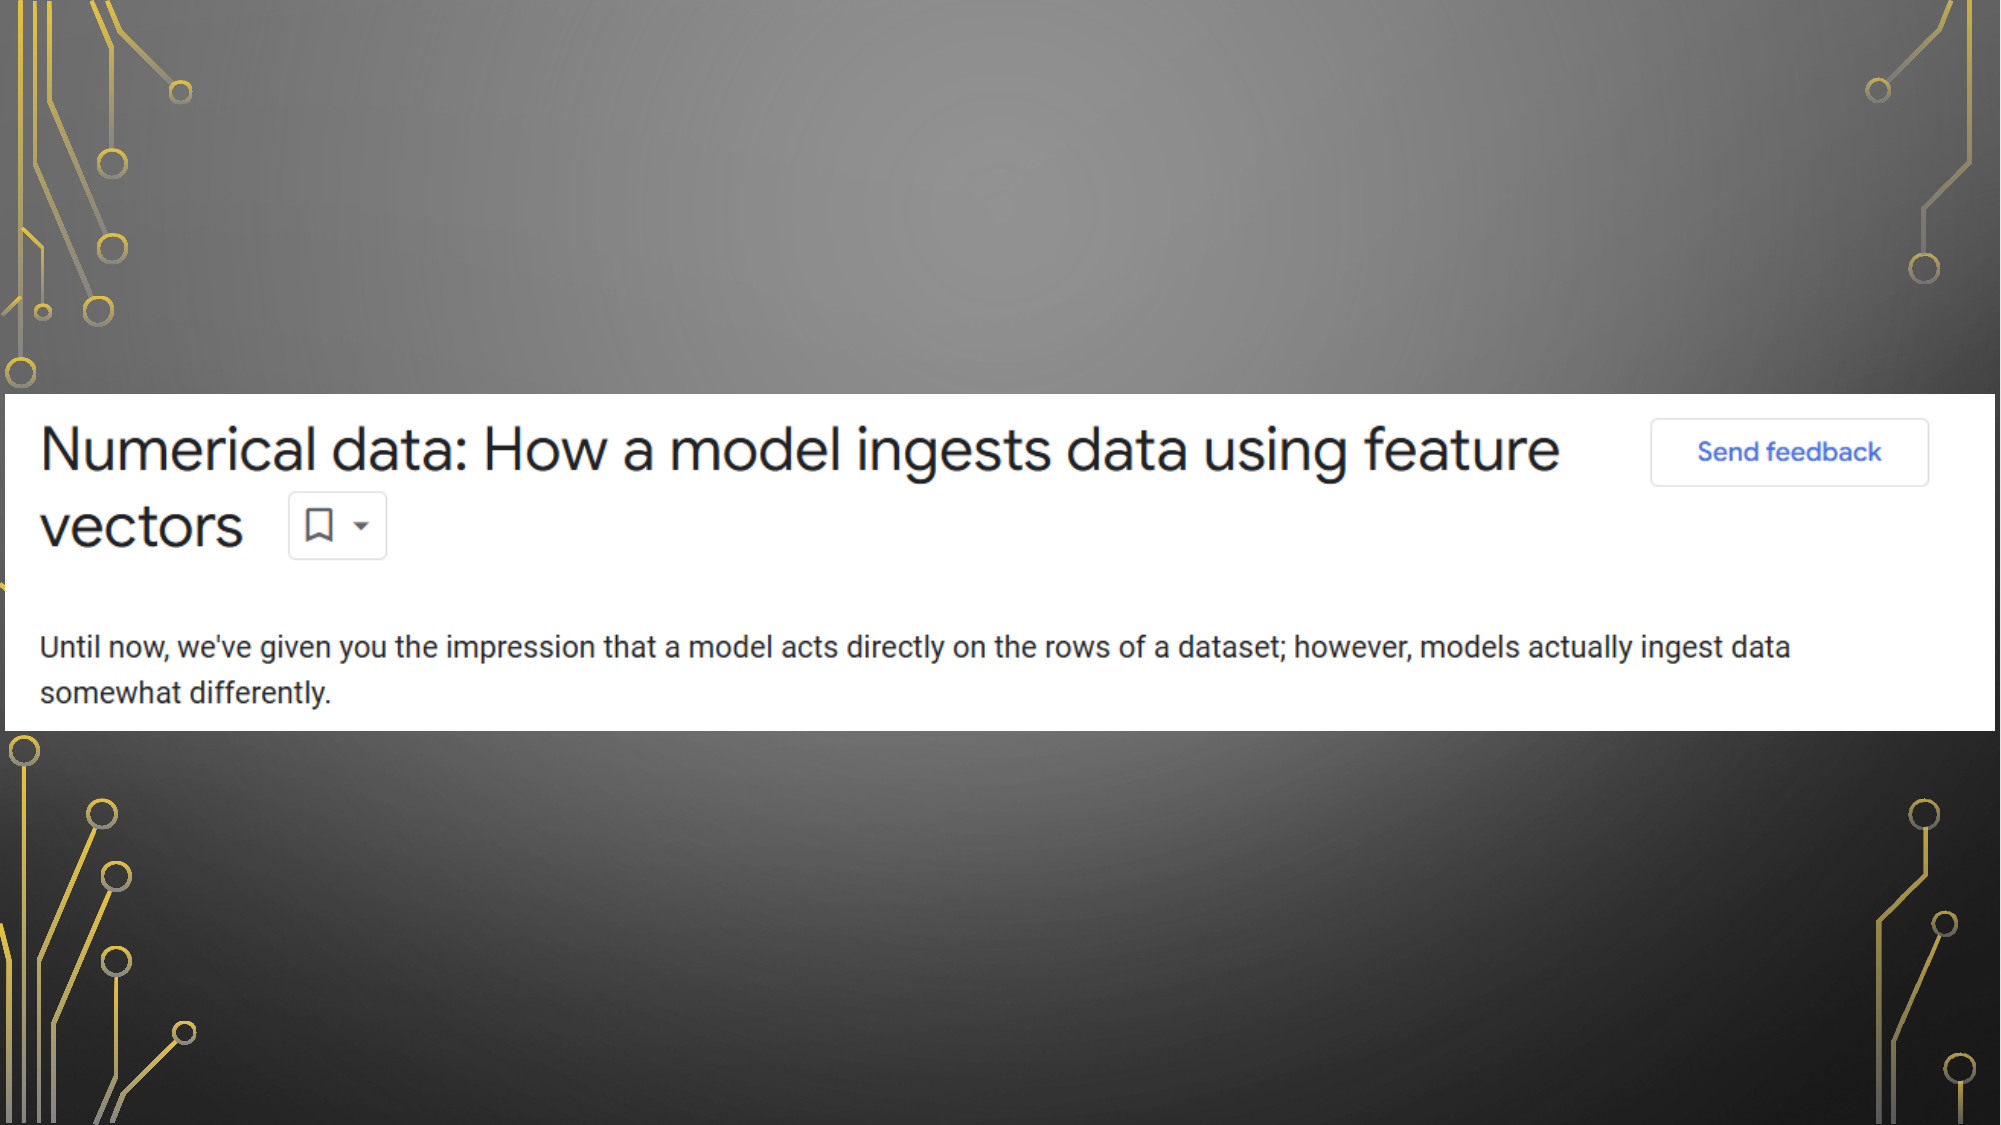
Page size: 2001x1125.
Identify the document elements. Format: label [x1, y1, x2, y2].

picture [5, 393, 1995, 732]
